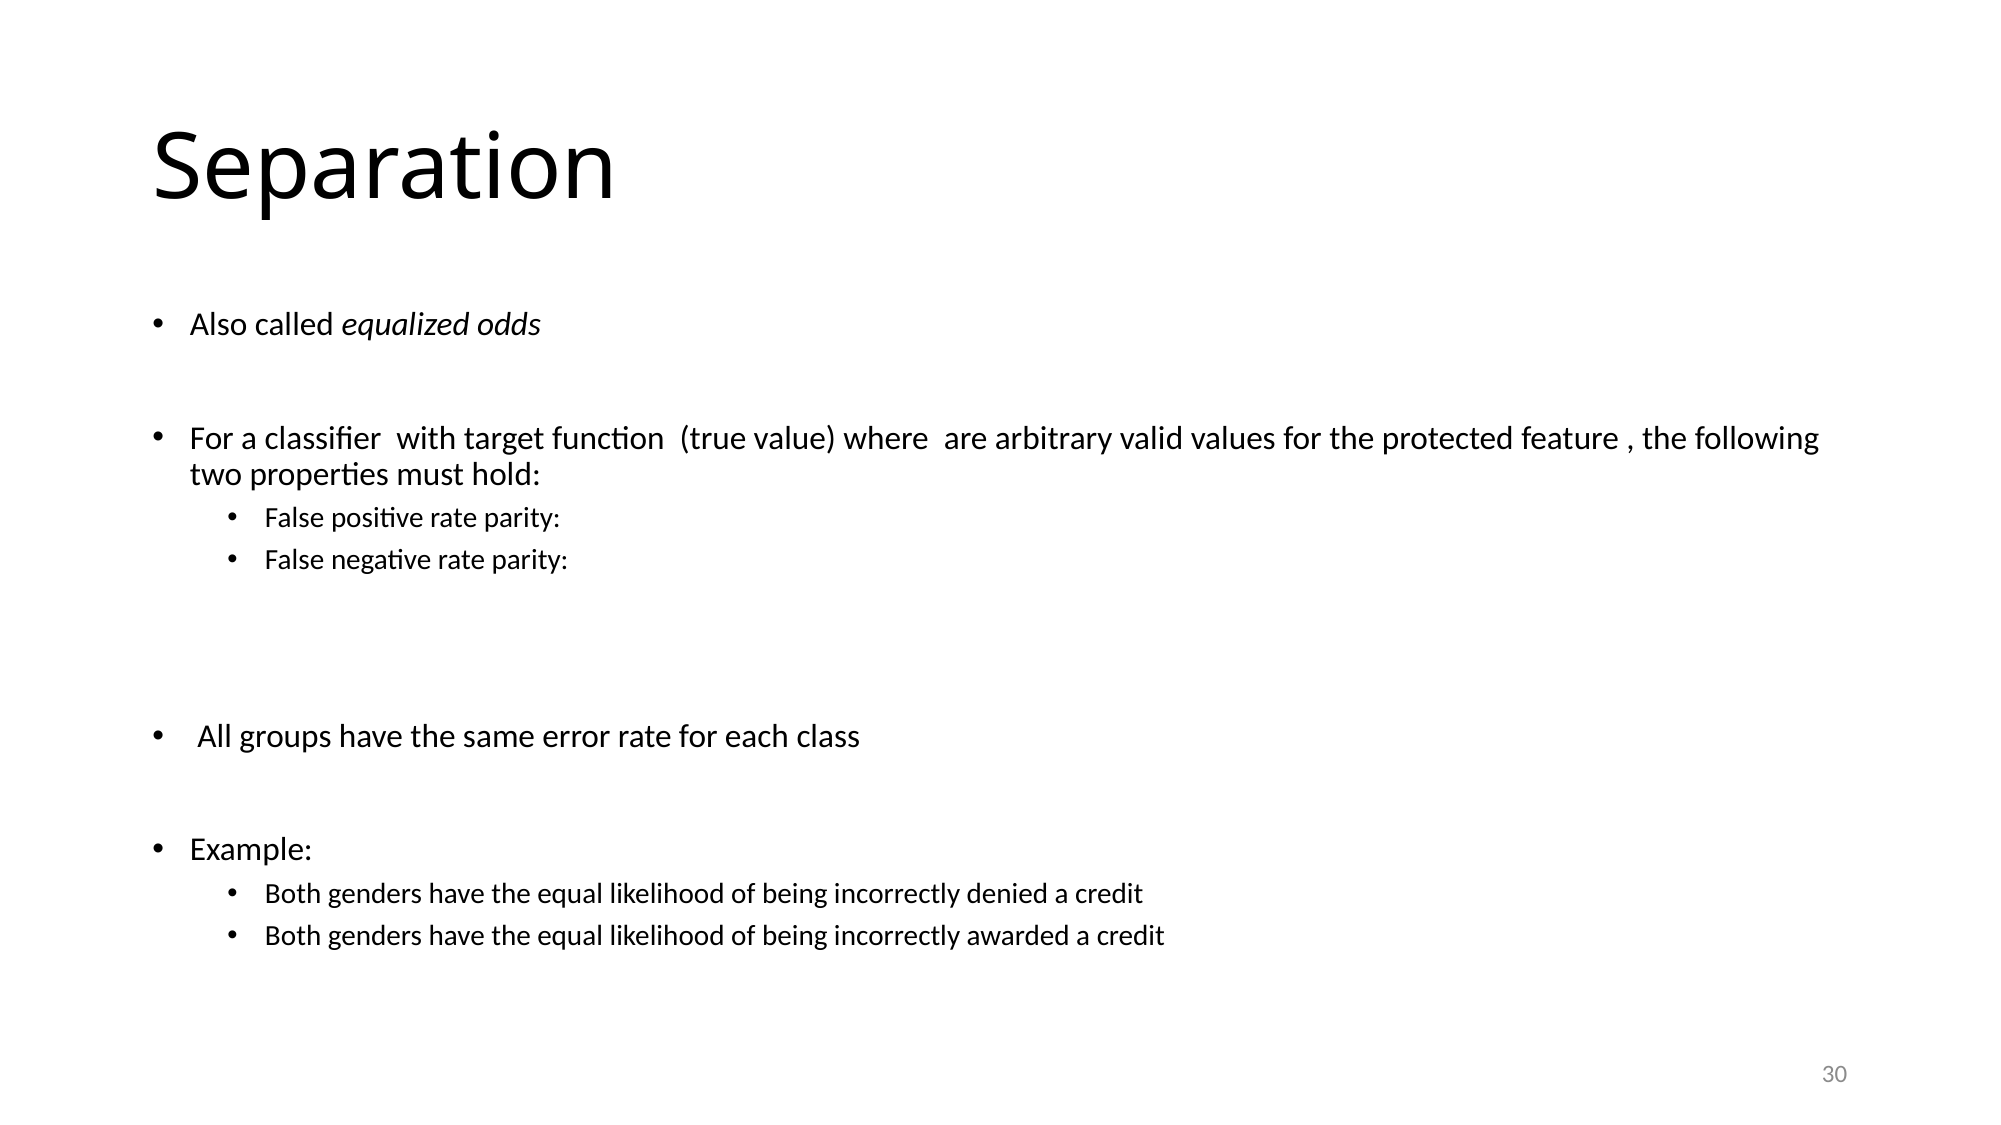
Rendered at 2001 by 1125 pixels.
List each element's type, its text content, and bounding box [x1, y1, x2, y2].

title Separation [137, 59, 1863, 278]
slide_number 30 [1412, 1042, 1863, 1103]
